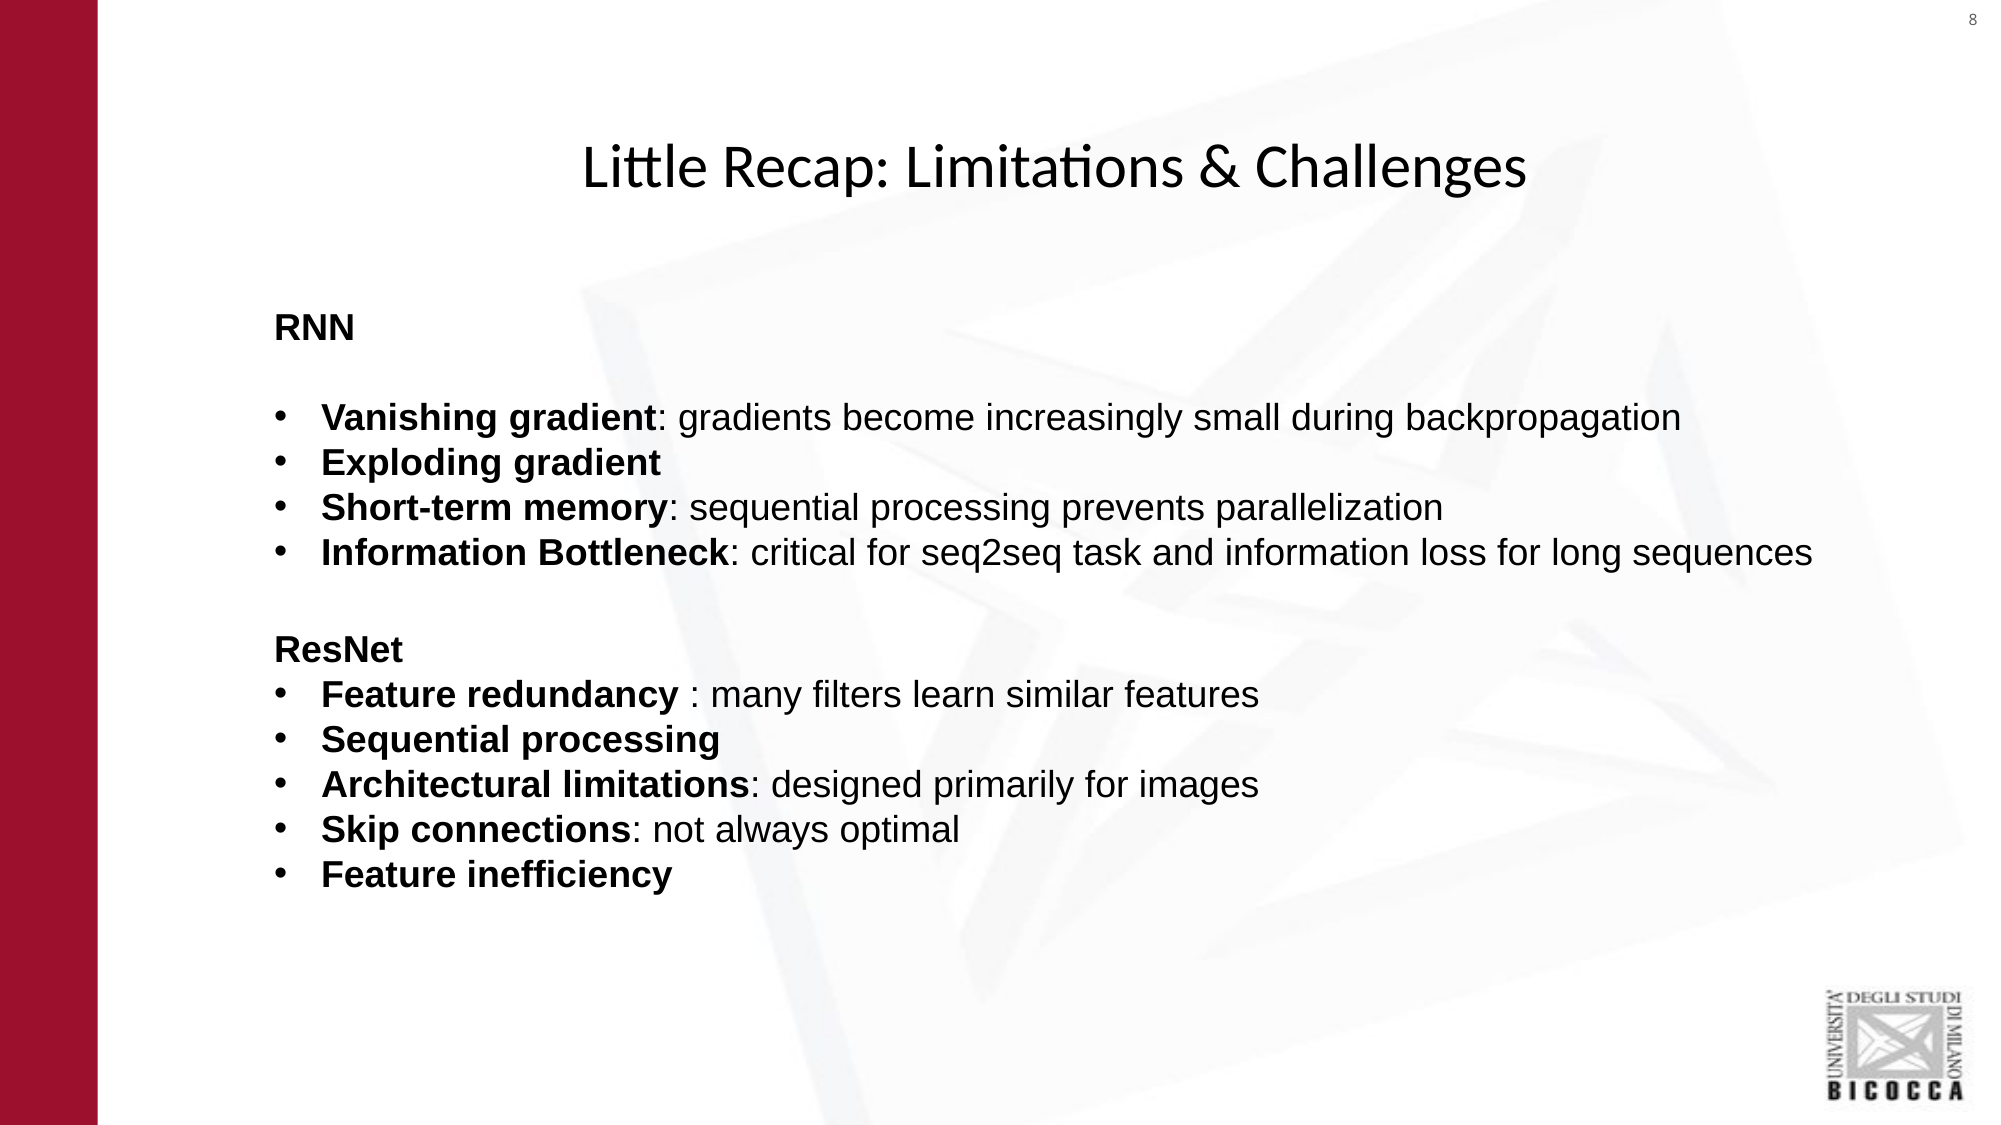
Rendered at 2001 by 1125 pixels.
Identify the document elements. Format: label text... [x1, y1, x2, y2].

text_box Little Recap: Limitations & Challenges [193, 53, 1919, 272]
text_box RNN Vanishing gradient: gradients become increasingly small during backpropagation Exploding gradient Short-term memory: sequential processing prevents parallelization Information Bottleneck: critical for seq2seq task and information loss for long sequences [259, 295, 1902, 580]
text_box ResNet Feature redundancy : many filters learn similar features Sequential processing Architectural limitations: designed primarily for images Skip connections: not always optimal Feature inefficiency [259, 617, 1528, 902]
picture [98, 0, 2001, 1125]
